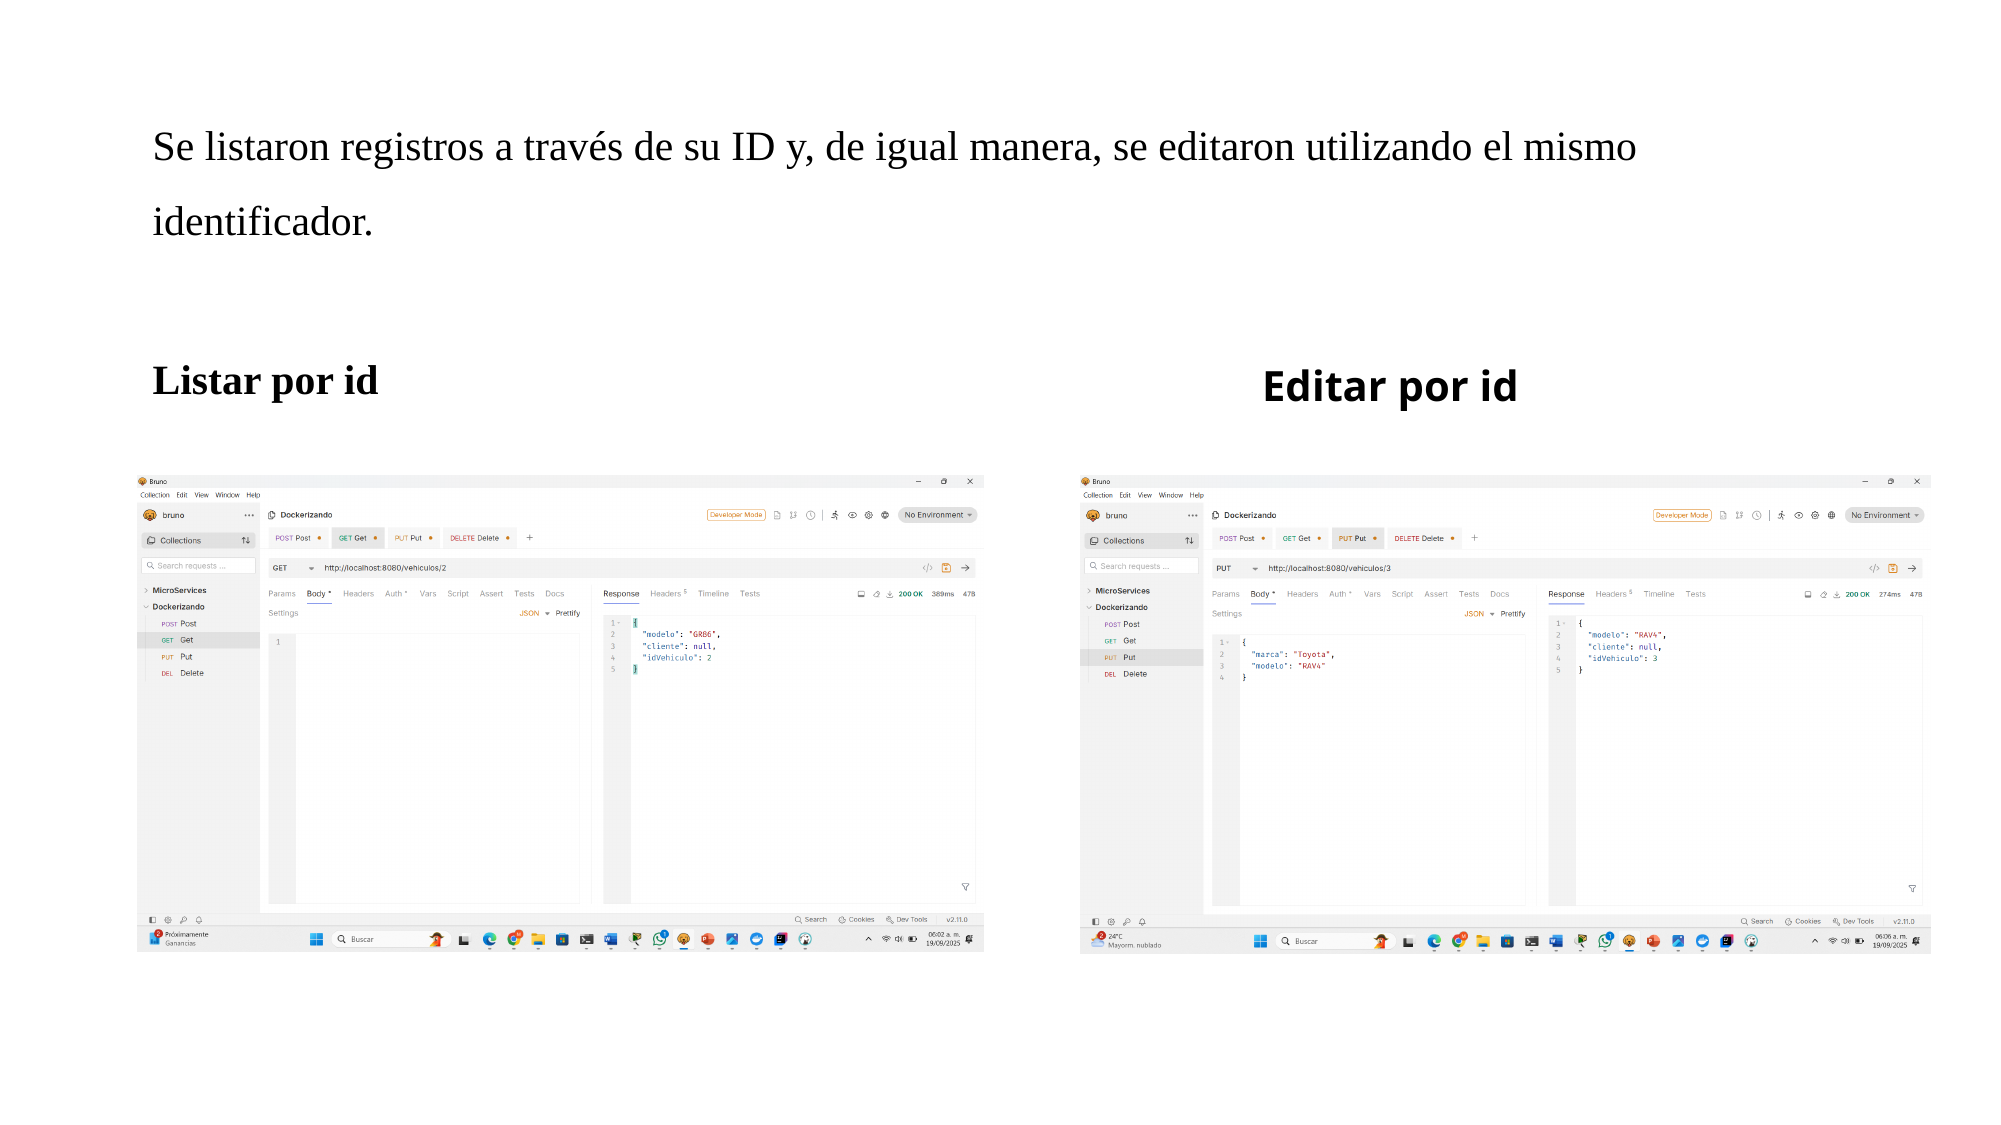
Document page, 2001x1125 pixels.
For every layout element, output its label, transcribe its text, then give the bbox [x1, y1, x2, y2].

list Editar por id [1247, 283, 2000, 419]
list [1080, 474, 1932, 954]
list Listar por id [137, 275, 984, 411]
title Se listaron registros a través de su ID y, de igual manera, se editaron utilizando el mismo identificador. [137, 59, 1863, 278]
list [137, 474, 985, 952]
